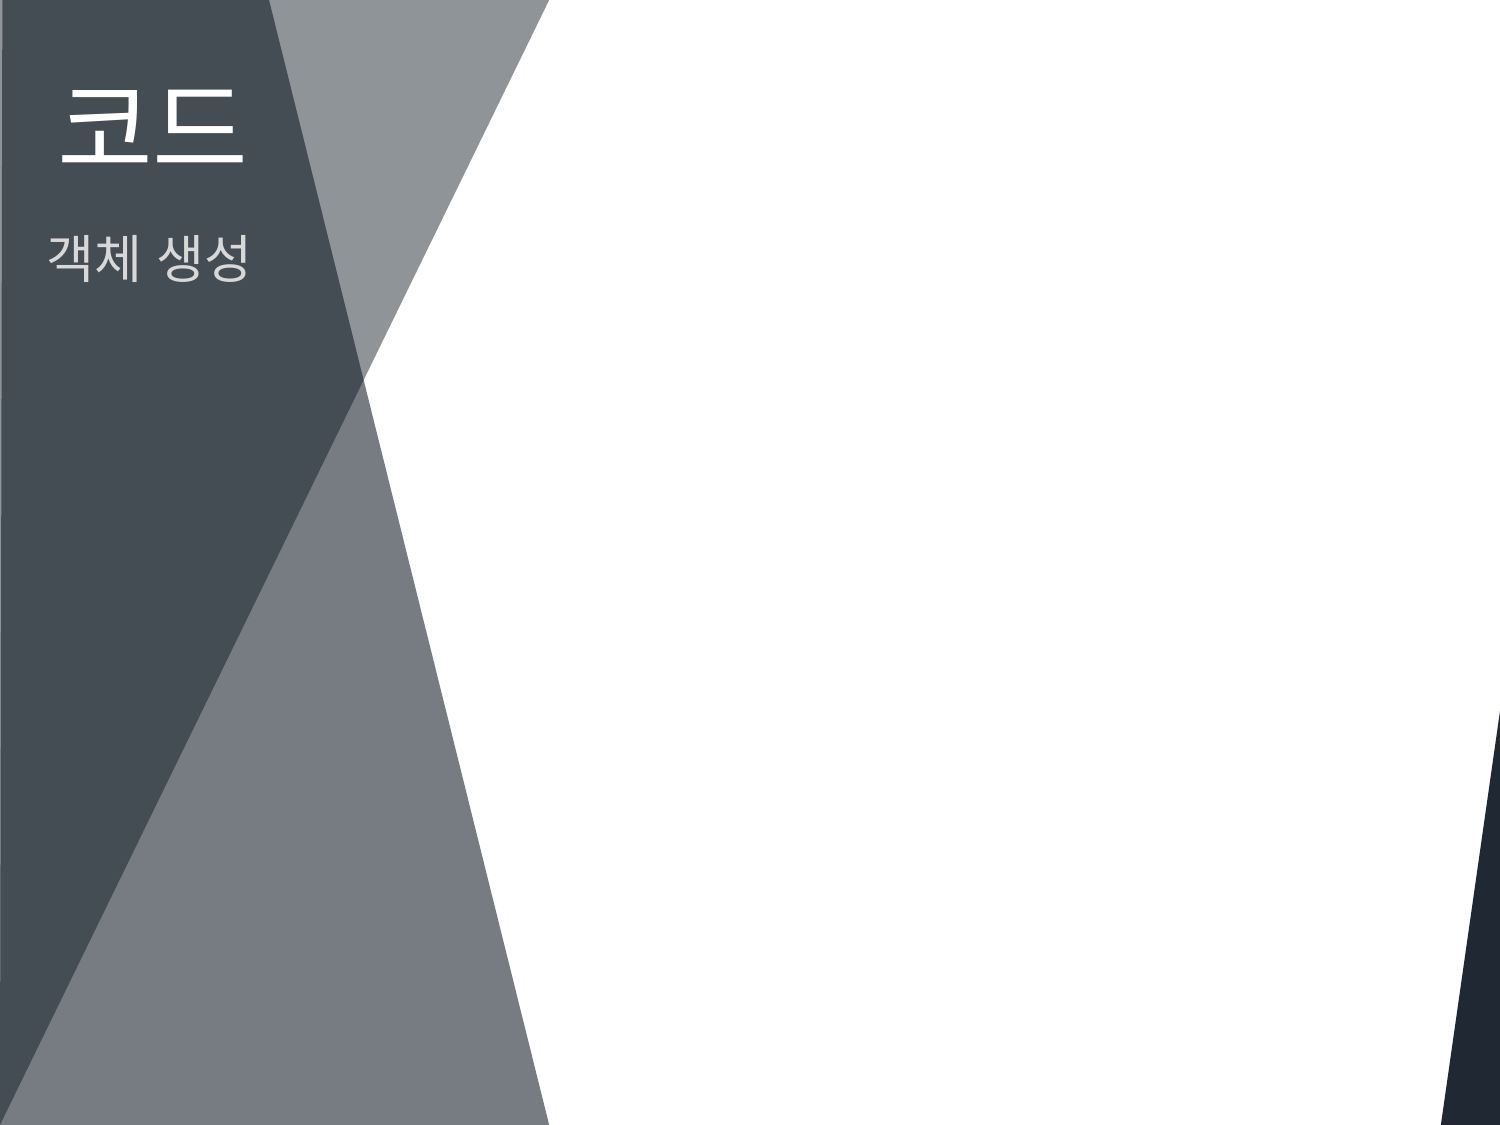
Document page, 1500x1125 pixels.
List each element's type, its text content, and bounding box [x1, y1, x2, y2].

text_box [271, 0, 551, 379]
text_box [1439, 709, 1500, 1125]
text_box 객체 생성 [6, 218, 293, 1125]
text_box [293, 117, 551, 1125]
text_box 코드 [6, 32, 300, 220]
text_box [0, 0, 279, 1125]
